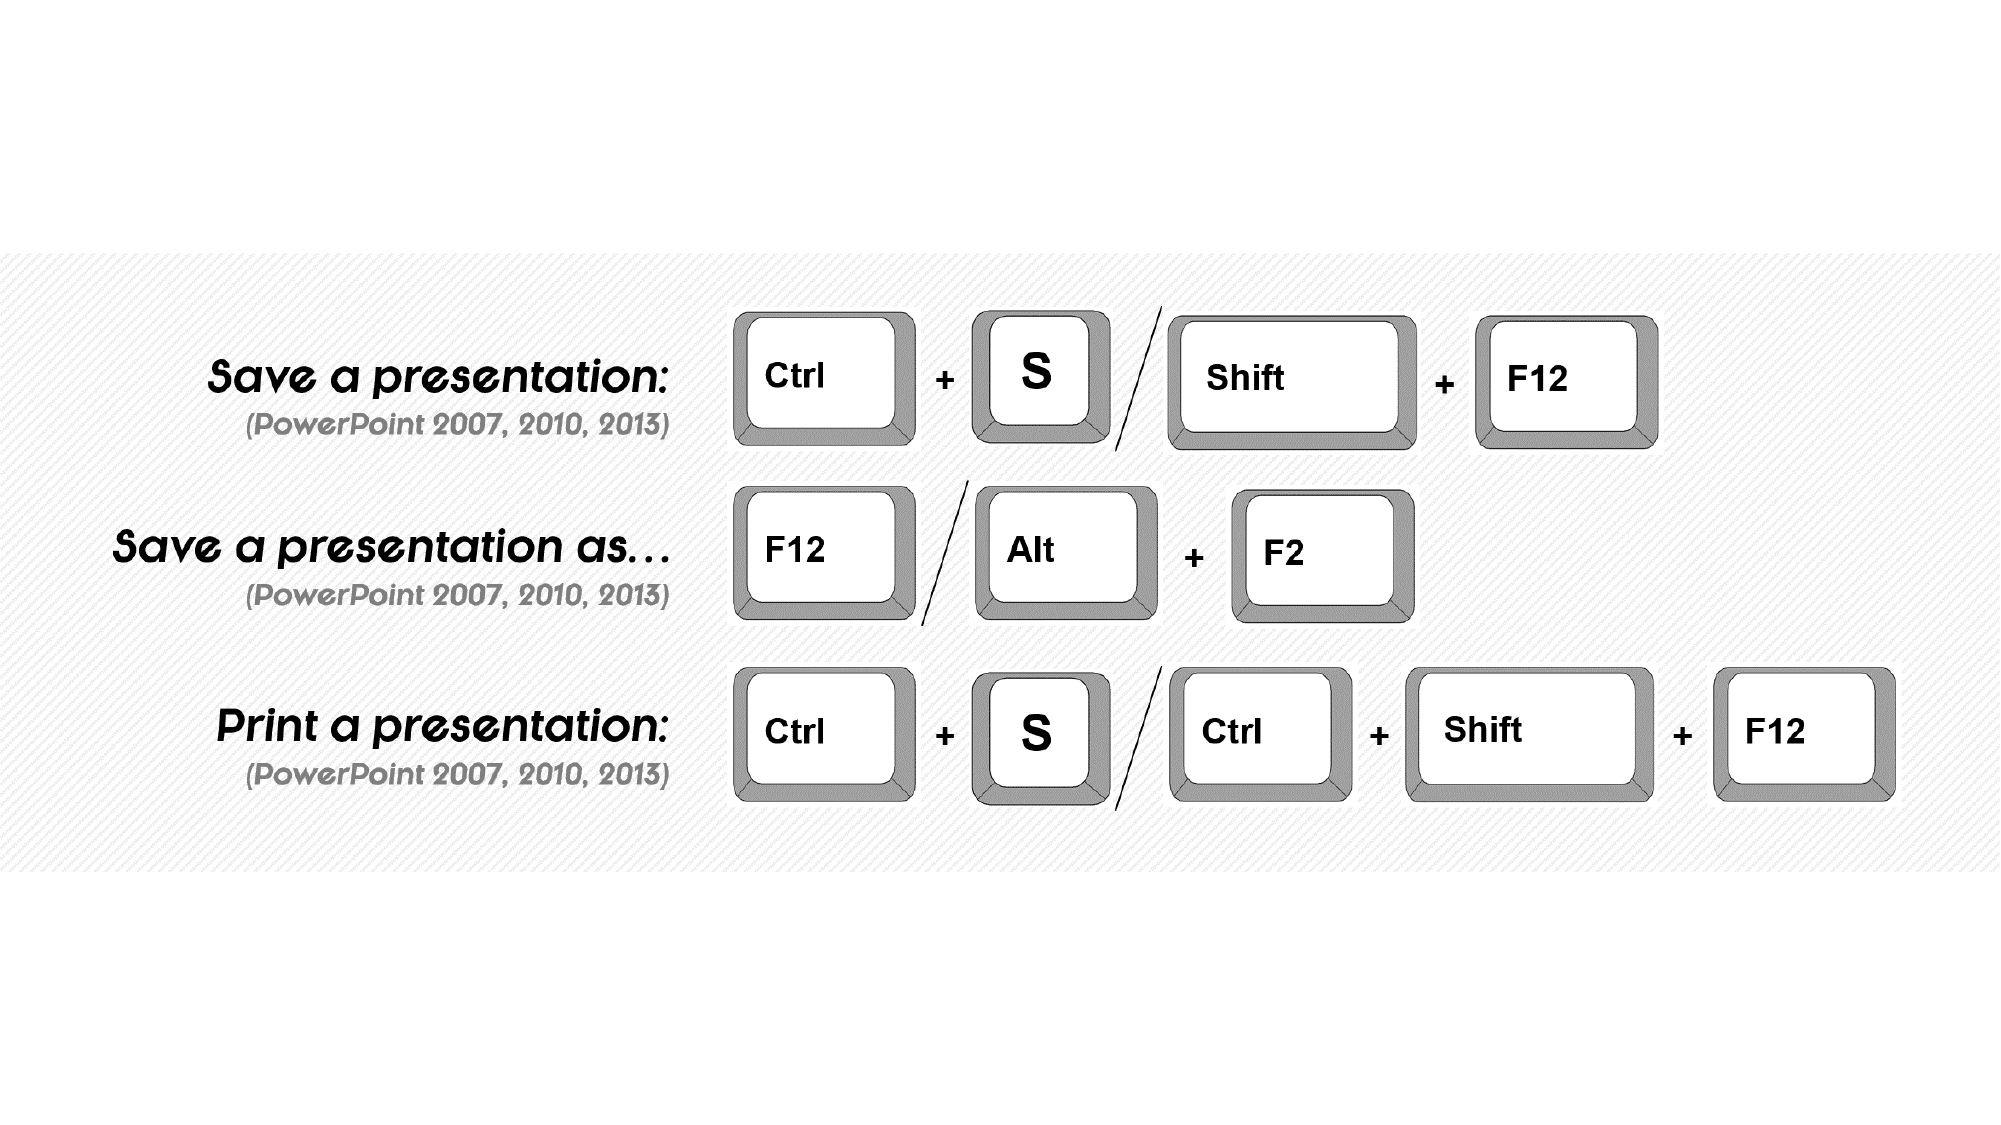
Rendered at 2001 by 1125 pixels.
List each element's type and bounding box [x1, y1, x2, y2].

picture [0, 253, 2000, 872]
